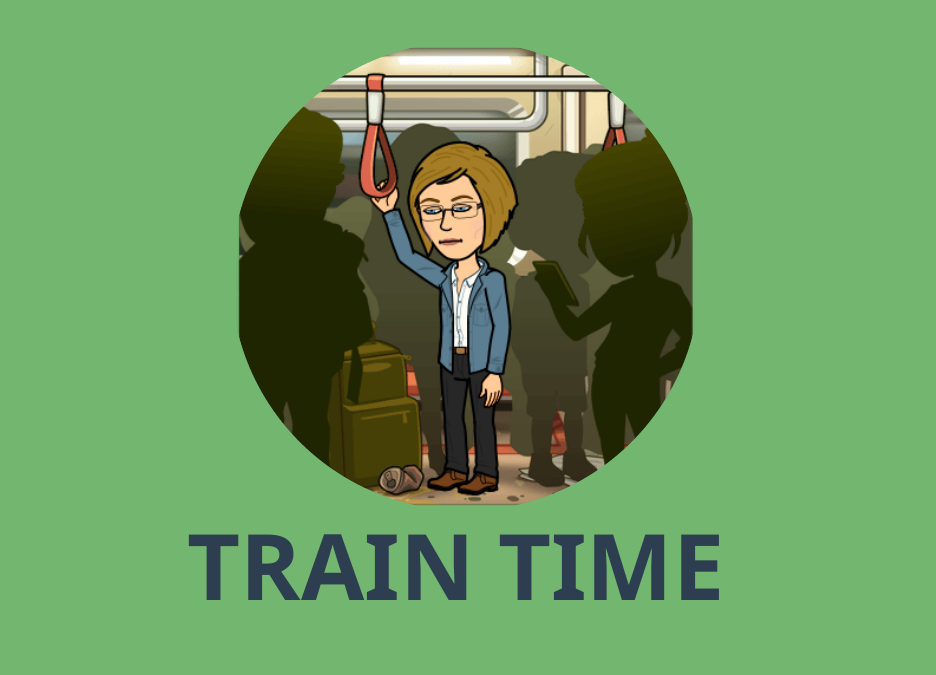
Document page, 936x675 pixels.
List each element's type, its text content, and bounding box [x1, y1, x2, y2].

text_box TRAIN TIME [172, 501, 741, 627]
picture [231, 41, 701, 511]
